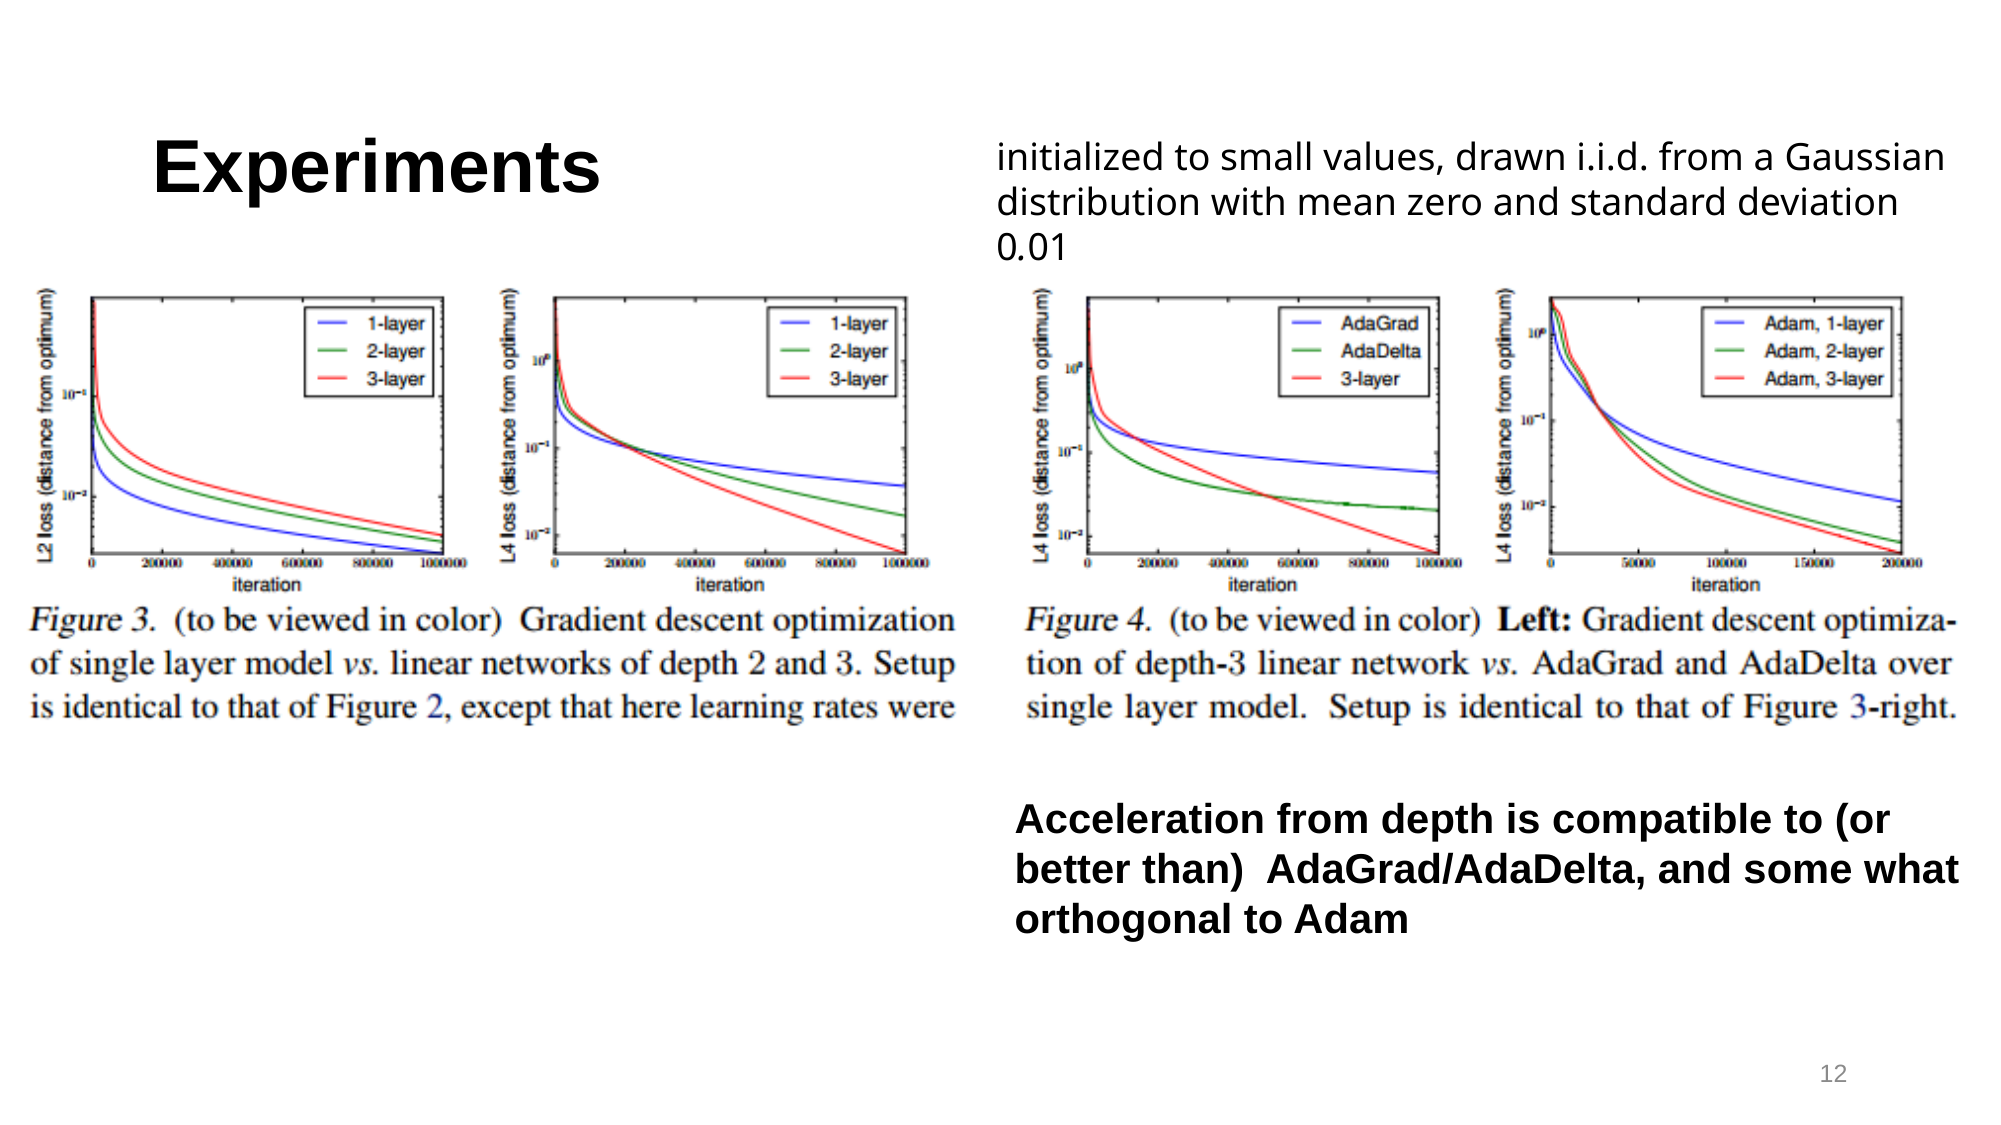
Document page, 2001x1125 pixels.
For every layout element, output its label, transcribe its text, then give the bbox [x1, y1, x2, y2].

title Experiments [137, 59, 1863, 277]
picture [0, 277, 1966, 734]
text_box Acceleration from depth is compatible to (or better than) AdaGrad/AdaDelta, and some what orthogonal to Adam [999, 784, 2000, 950]
slide_number 12 [1412, 1042, 1863, 1103]
text_box initialized to small values, drawn i.i.d. from a Gaussian distribution with mean zero and standard deviation 0.01 [981, 125, 1982, 321]
